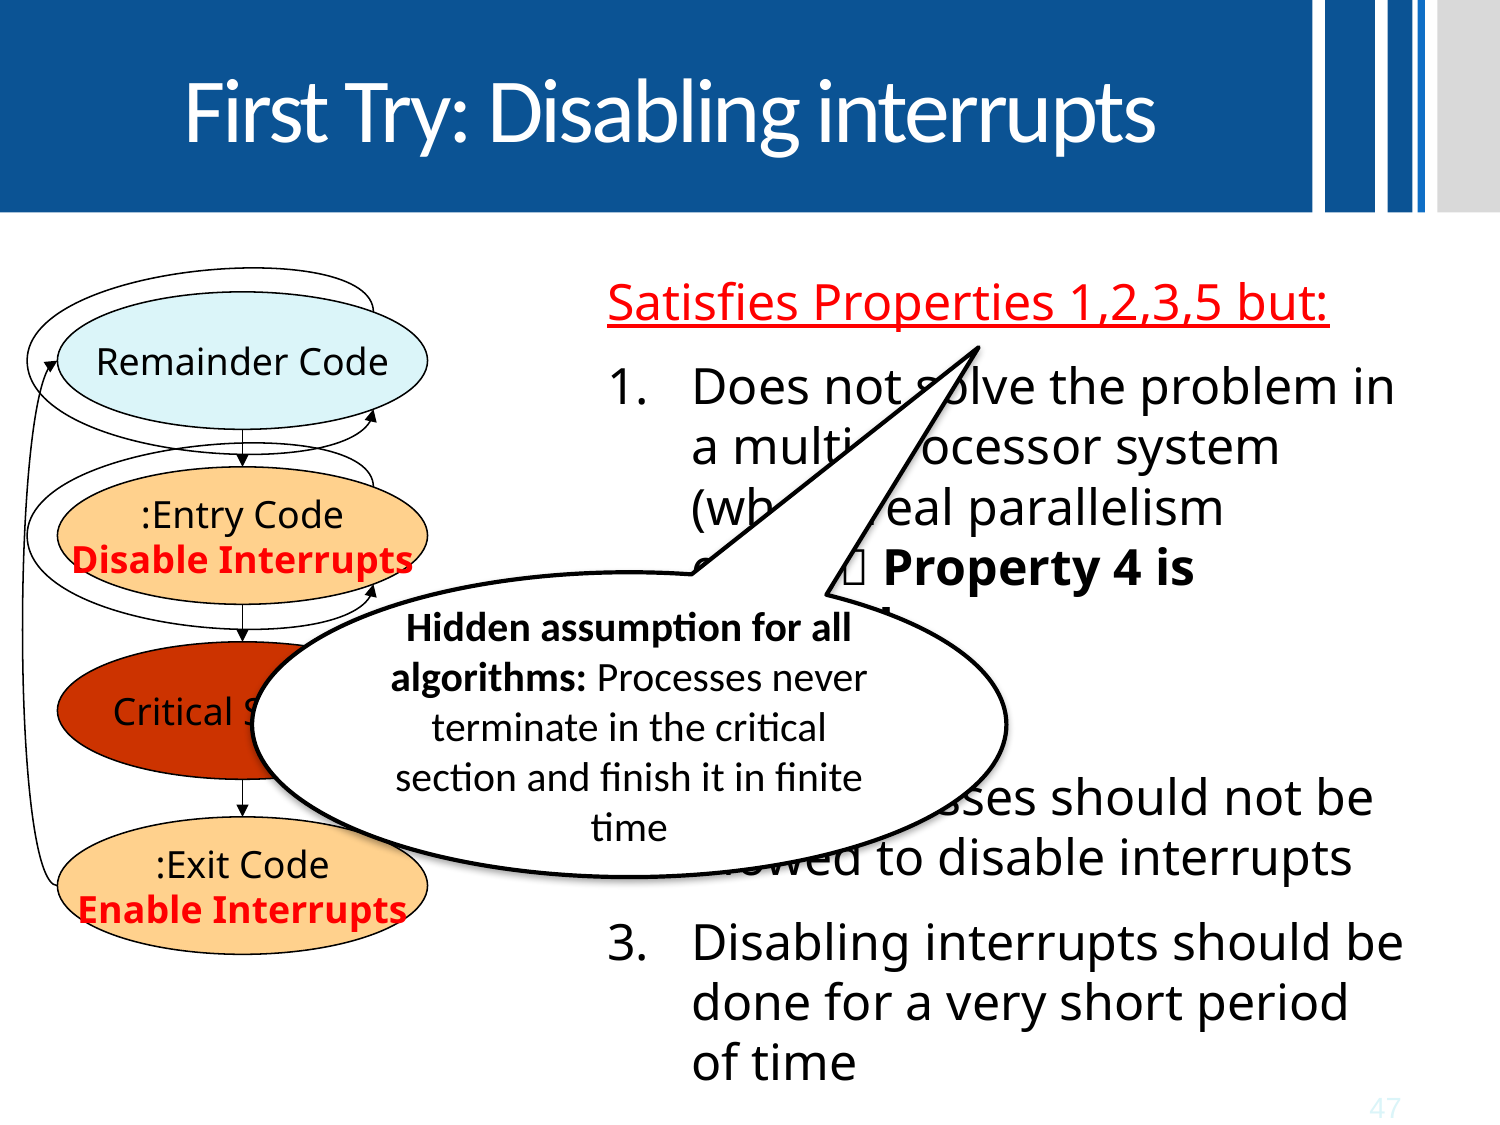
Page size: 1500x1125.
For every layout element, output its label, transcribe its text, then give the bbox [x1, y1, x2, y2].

list Satisfies Properties 1,2,3,5 but: Does not solve the problem in a multi-processor system (where real parallelism exists) Property 4 is violated And: User processes should not be allowed to disable interrupts Disabling interrupts should be done for a very short period of time [591, 262, 1426, 1006]
text_box 47 [1104, 1056, 1417, 1125]
text_box Hidden assumption for all algorithms: Processes never terminate in the critical section and finish it in finite time [432, 346, 1008, 878]
title First Try: Disabling interrupts [0, 0, 1313, 213]
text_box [57, 291, 428, 955]
